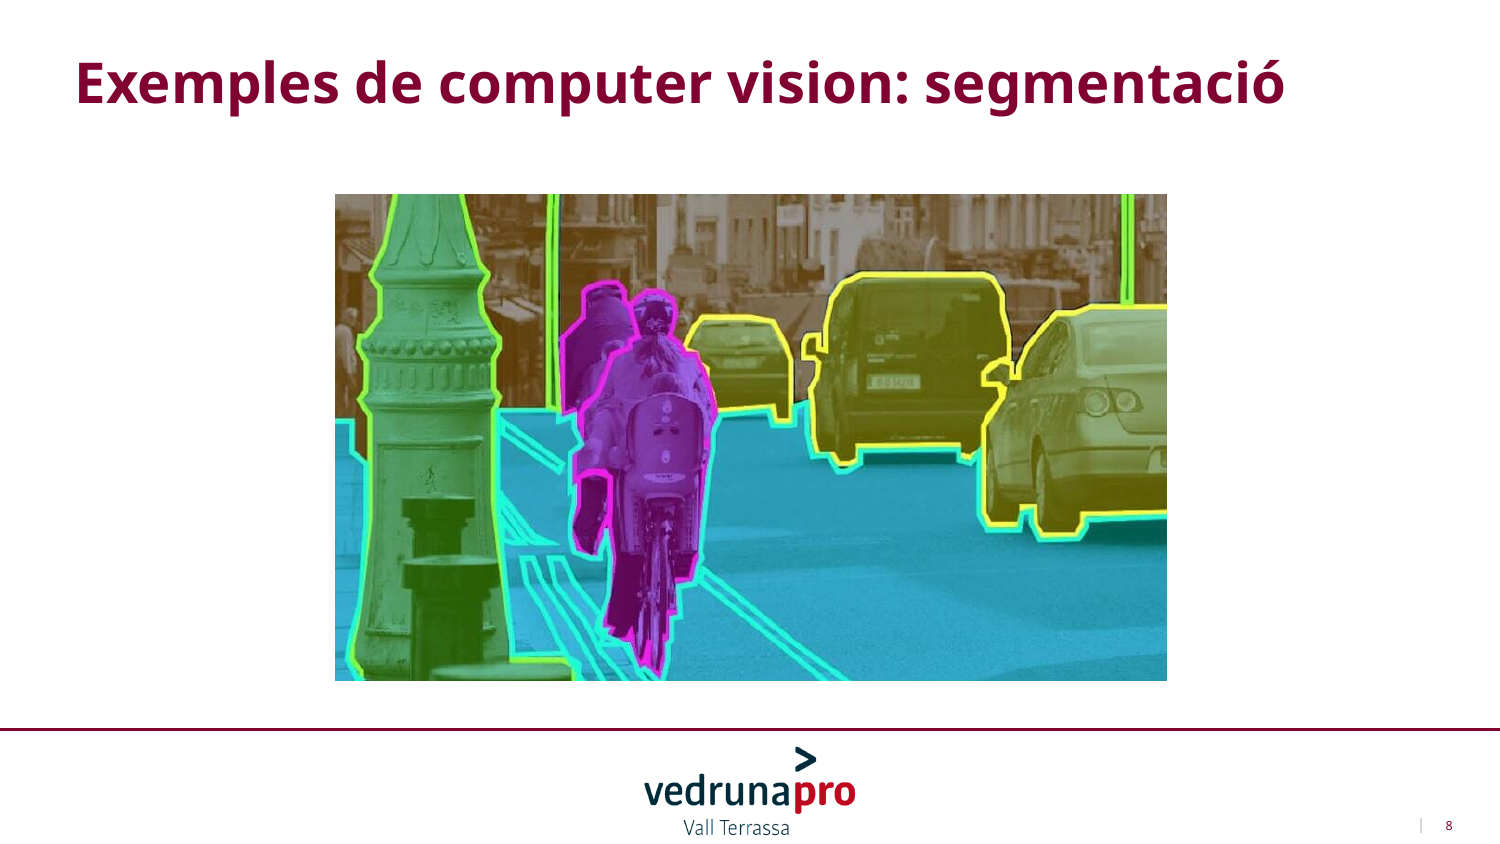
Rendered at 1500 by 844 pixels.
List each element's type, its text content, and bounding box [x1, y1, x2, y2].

picture [643, 729, 857, 844]
list Exemples de computer vision: segmentació [74, 47, 1428, 131]
picture [335, 194, 1167, 682]
